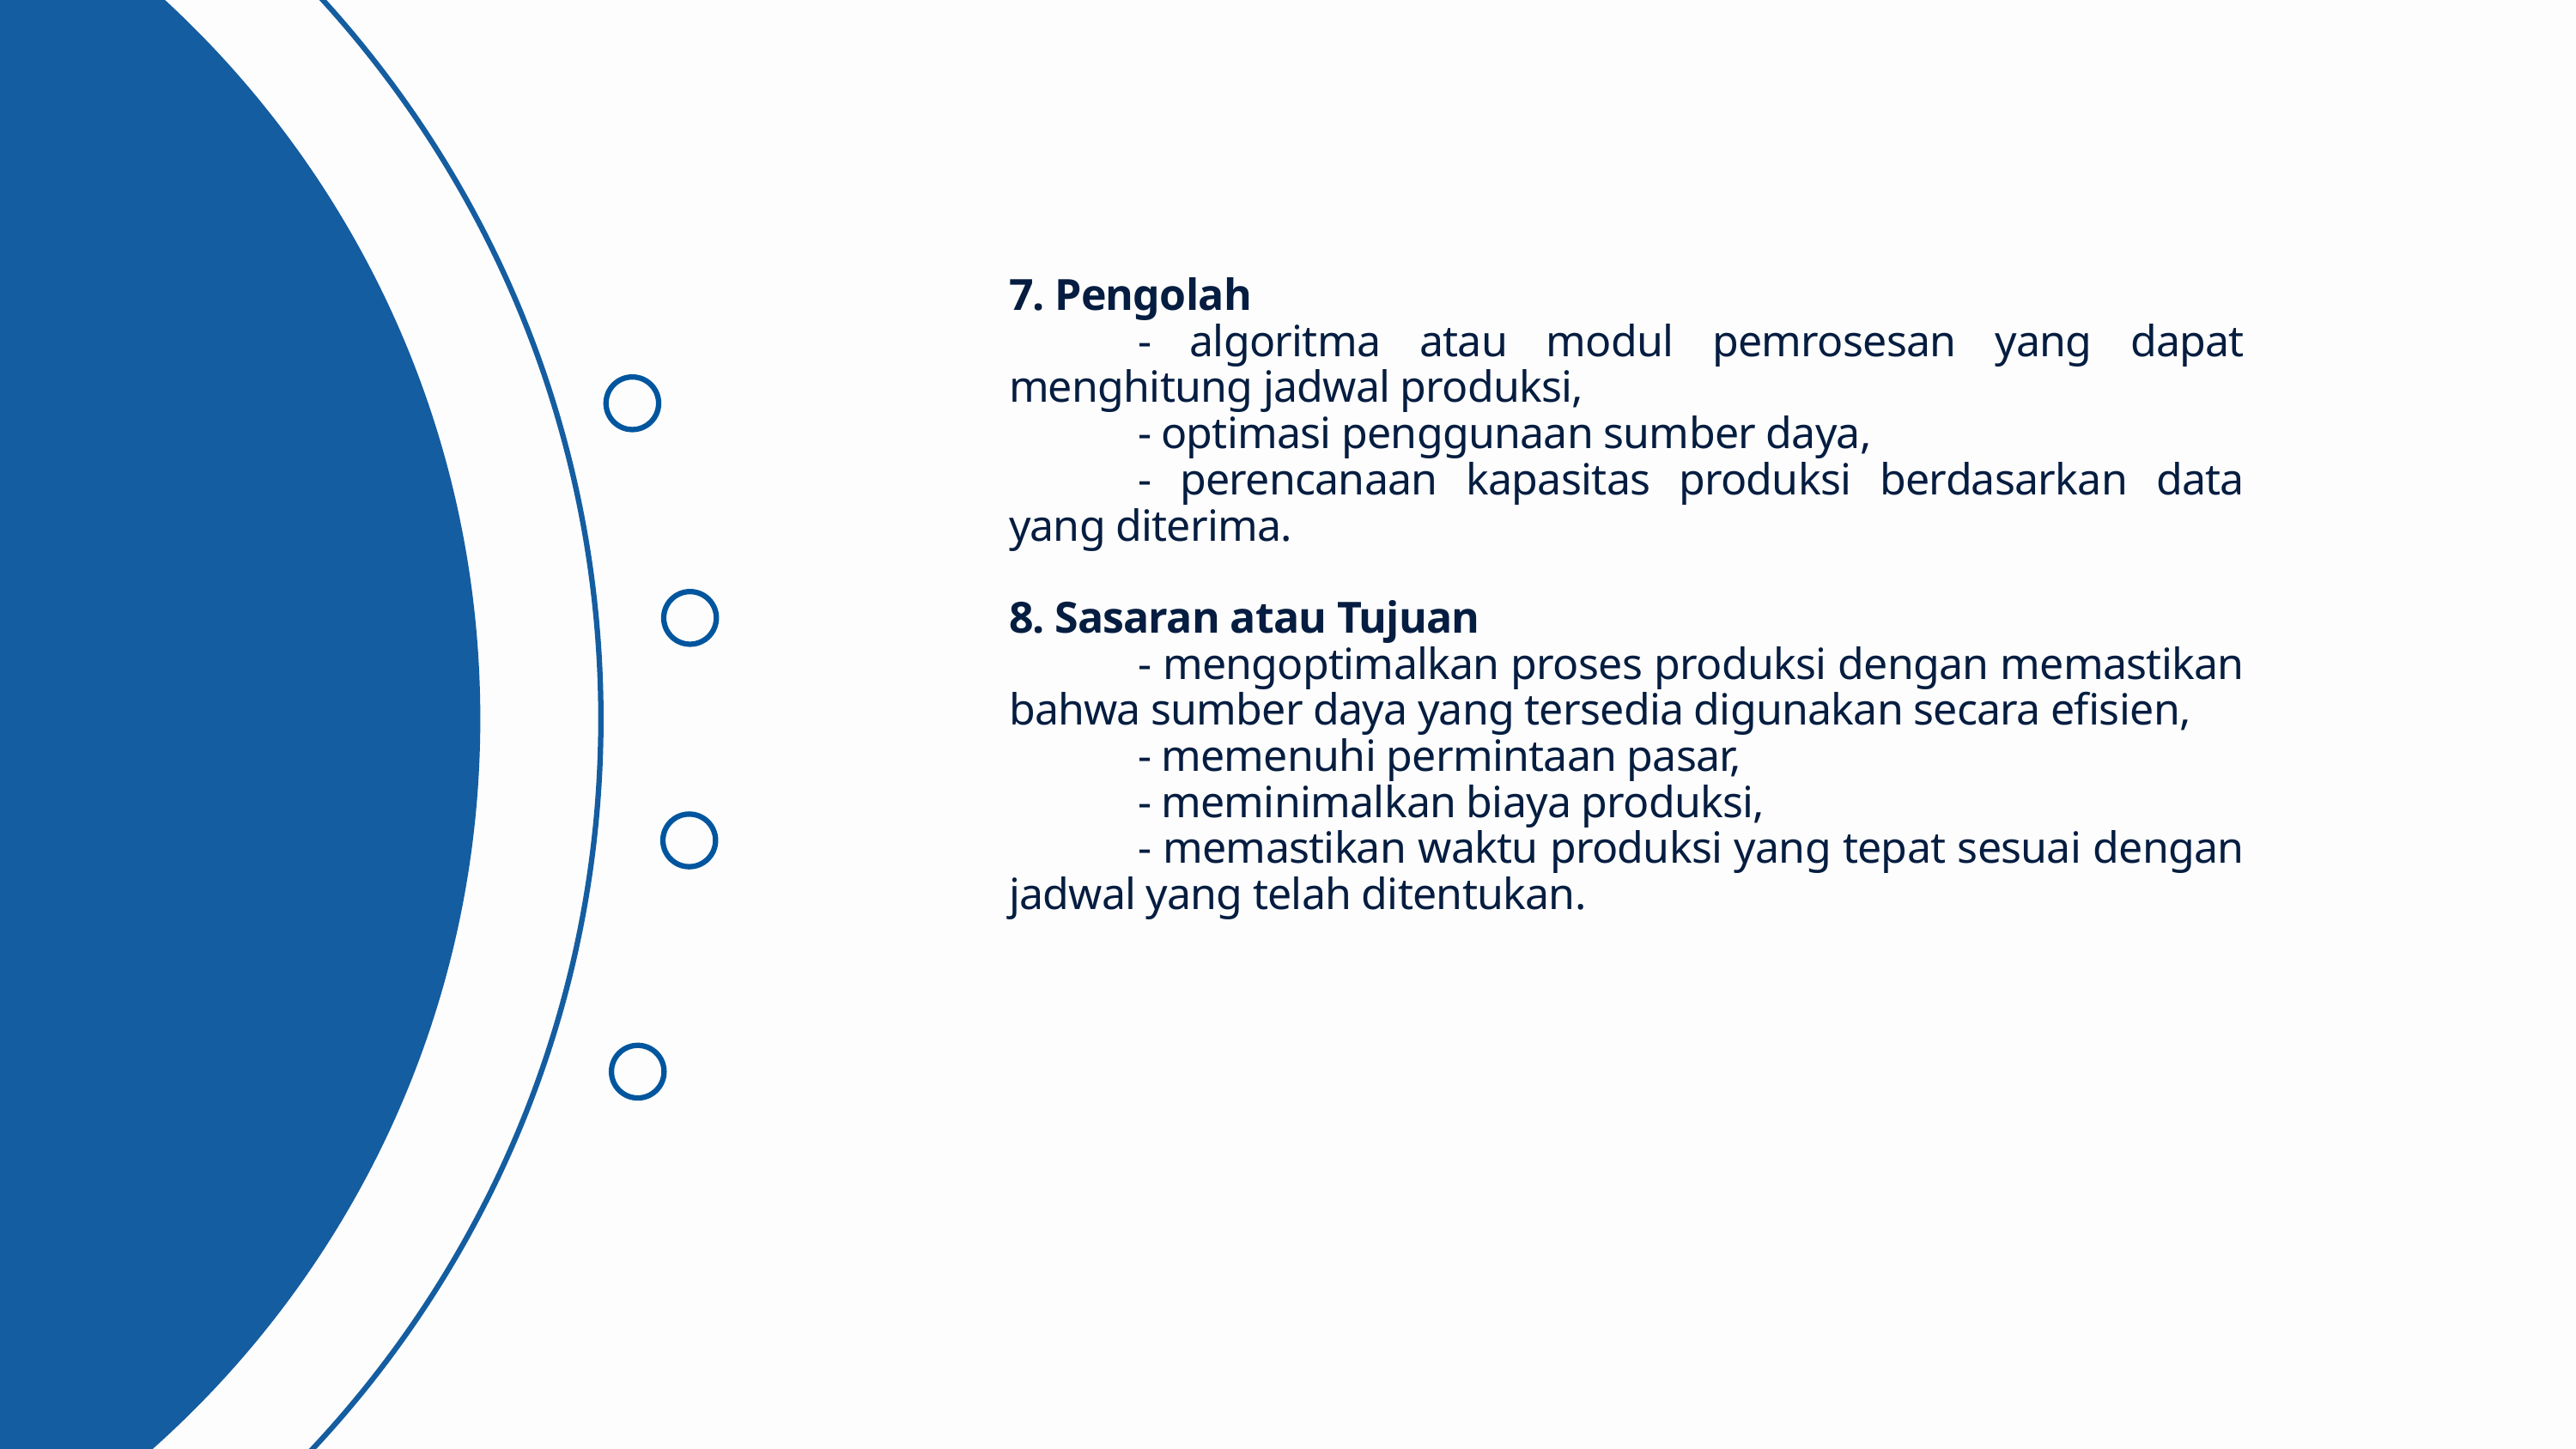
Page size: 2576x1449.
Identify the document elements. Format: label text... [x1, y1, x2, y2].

text_box 7. Pengolah - algoritma atau modul pemrosesan yang dapat menghitung jadwal produksi, - optimasi penggunaan sumber daya, - perencanaan kapasitas produksi berdasarkan data yang diterima. 8. Sasaran atau Tujuan - mengoptimalkan proses produksi dengan memastikan bahwa sumber daya yang tersedia digunakan secara efisien, - memenuhi permintaan pasar, - meminimalkan biaya produksi, - memastikan waktu produksi yang tepat sesuai dengan jadwal yang telah ditentukan. [1008, 272, 2244, 919]
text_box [663, 591, 717, 645]
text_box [0, 0, 481, 1449]
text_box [605, 376, 659, 430]
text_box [662, 814, 716, 867]
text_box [484, 0, 602, 1449]
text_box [611, 1045, 665, 1099]
